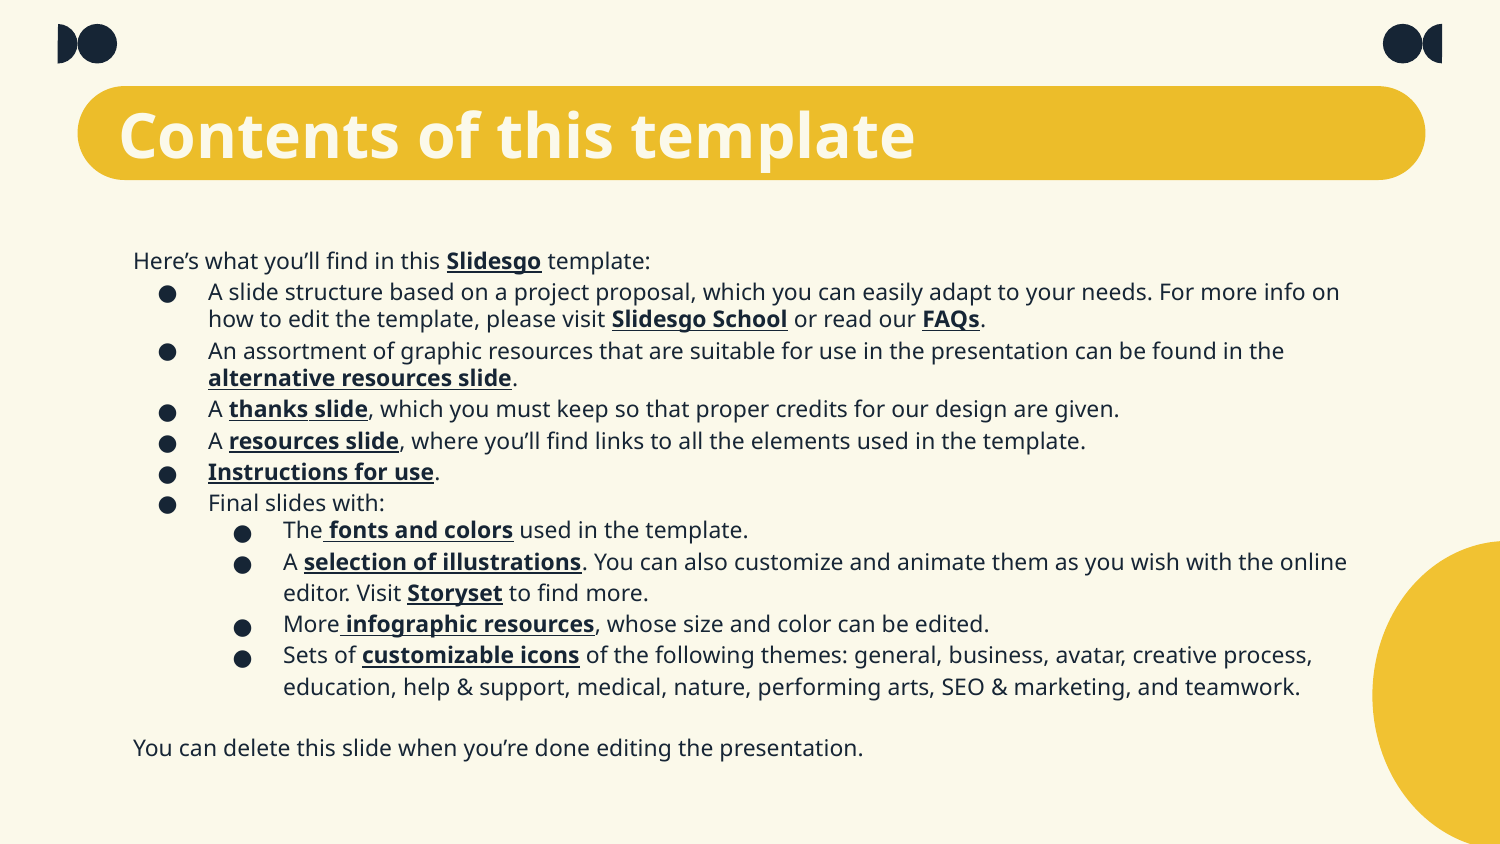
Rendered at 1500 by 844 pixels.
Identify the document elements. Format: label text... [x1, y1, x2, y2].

text_box [77, 86, 118, 180]
title Contents of this template [118, 86, 1382, 180]
text_box [1382, 541, 1500, 844]
list Here’s what you’ll find in this Slidesgo template: A slide structure based on a project proposal, which you can easily adapt to your needs. For more info on how to edit the template, please visit Slidesgo School or read our FAQs. An assortment of graphic resources that are suitable for use in the presentation can be found in the alternative resources slide. A thanks slide, which you must keep so that proper credits for our design are given. A resources slide, where you’ll find links to all the elements used in the template. Instructions for use. Final slides with: The fonts and colors used in the template. A selection of illustrations. You can also customize and animate them as you wish with the online editor. Visit Storyset to find more. More infographic resources, whose size and color can be edited. Sets of customizable icons of the following themes: general, business, avatar, creative process, education, help & support, medical, nature, performing arts, SEO & marketing, and teamwork. You can delete this slide when you’re done editing the presentation. [118, 231, 1382, 756]
text_box [1382, 86, 1426, 180]
